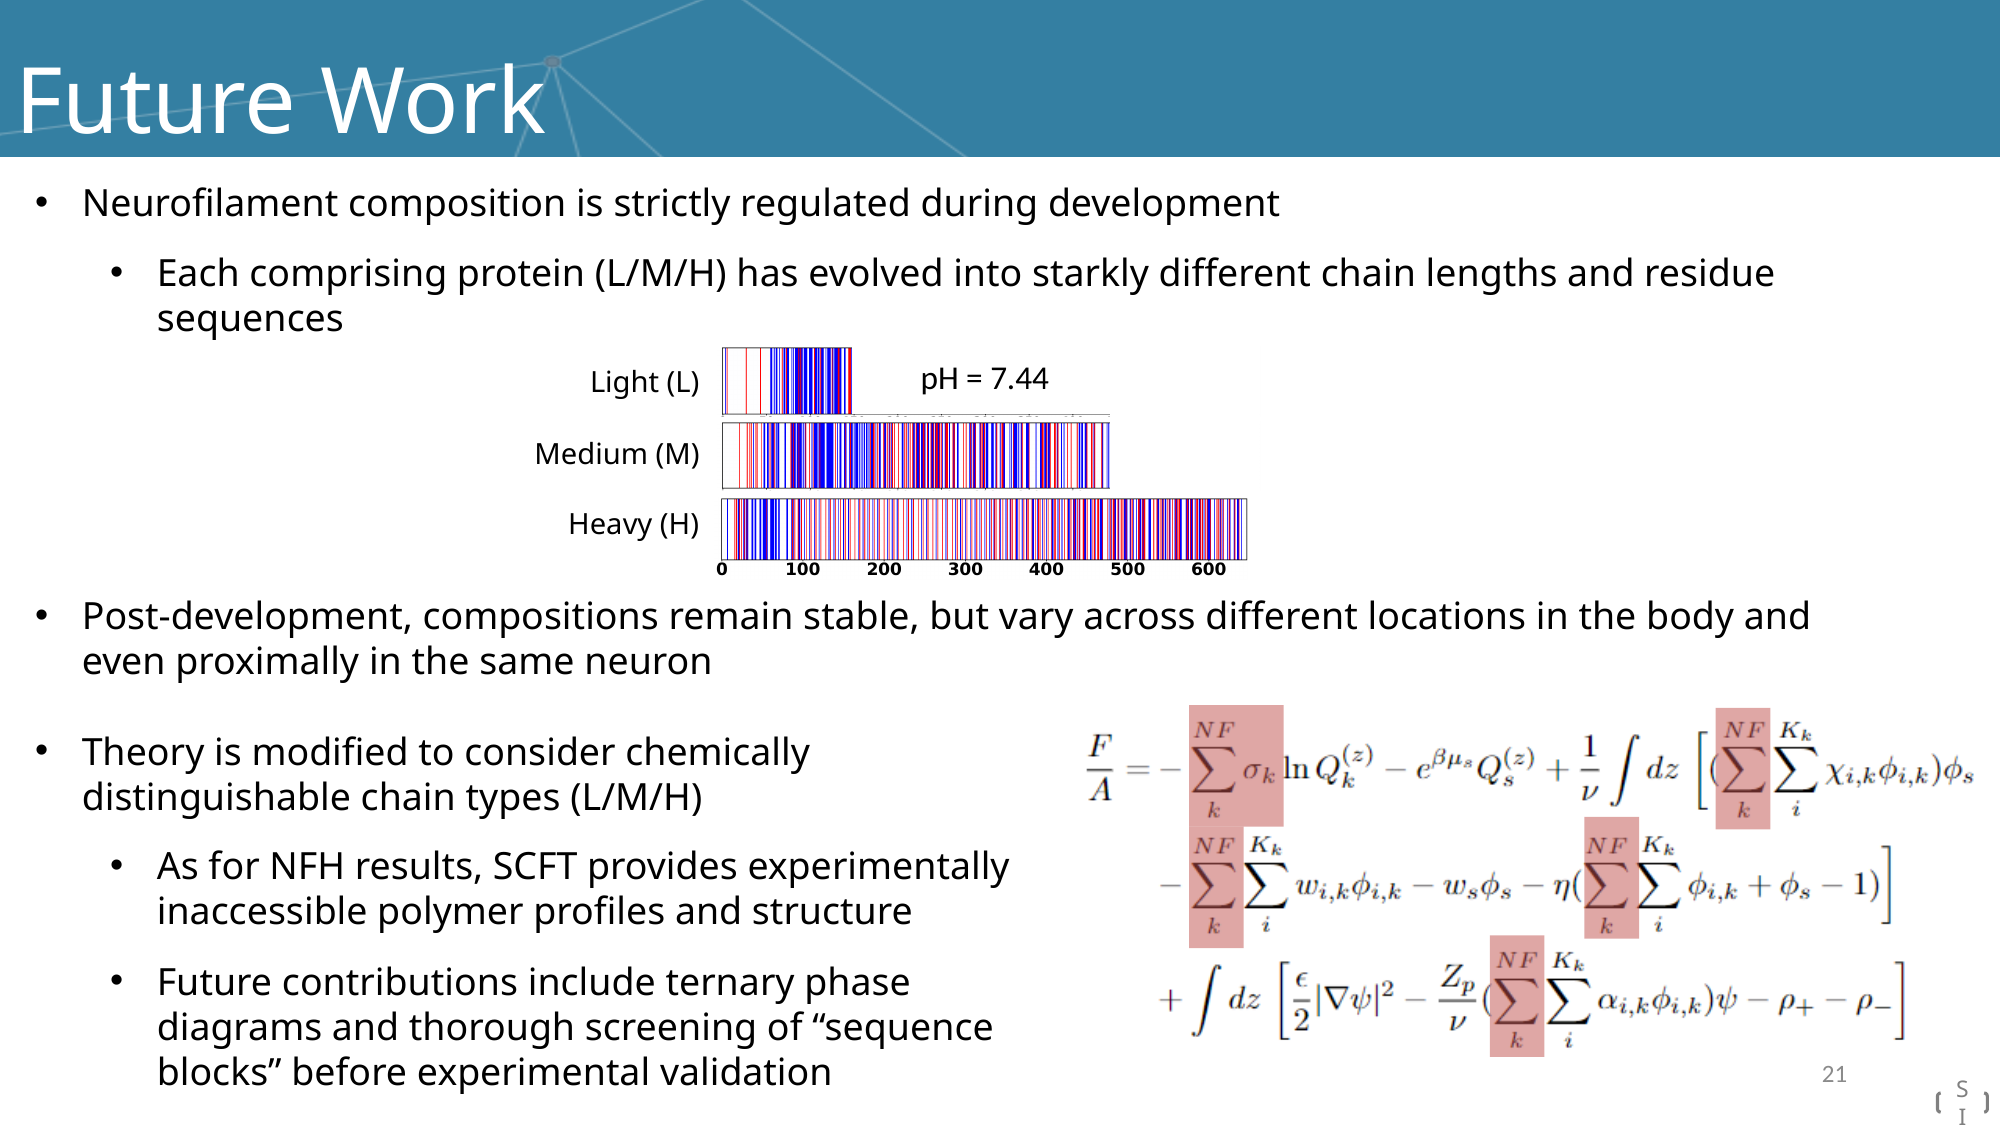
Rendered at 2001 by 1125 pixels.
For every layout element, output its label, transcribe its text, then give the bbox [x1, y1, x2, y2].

text_box Neurofilament composition is strictly regulated during development Each comprising protein (L/M/H) has evolved into starkly different chain lengths and residue sequences [20, 171, 1806, 347]
text_box Theory is modified to consider chemically distinguishable chain types (L/M/H) As for NFH results, SCFT provides experimentally inaccessible polymer profiles and structure Future contributions include ternary phase diagrams and thorough screening of “sequence blocks” before experimental validation [20, 720, 1075, 1100]
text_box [1048, 704, 1980, 1057]
slide_number 21 [1412, 1057, 1863, 1103]
title Future Work [0, 22, 1725, 154]
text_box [506, 339, 1261, 580]
text_box Post-development, compositions remain stable, but vary across different locations in the body and even proximally in the same neuron [20, 585, 1838, 690]
